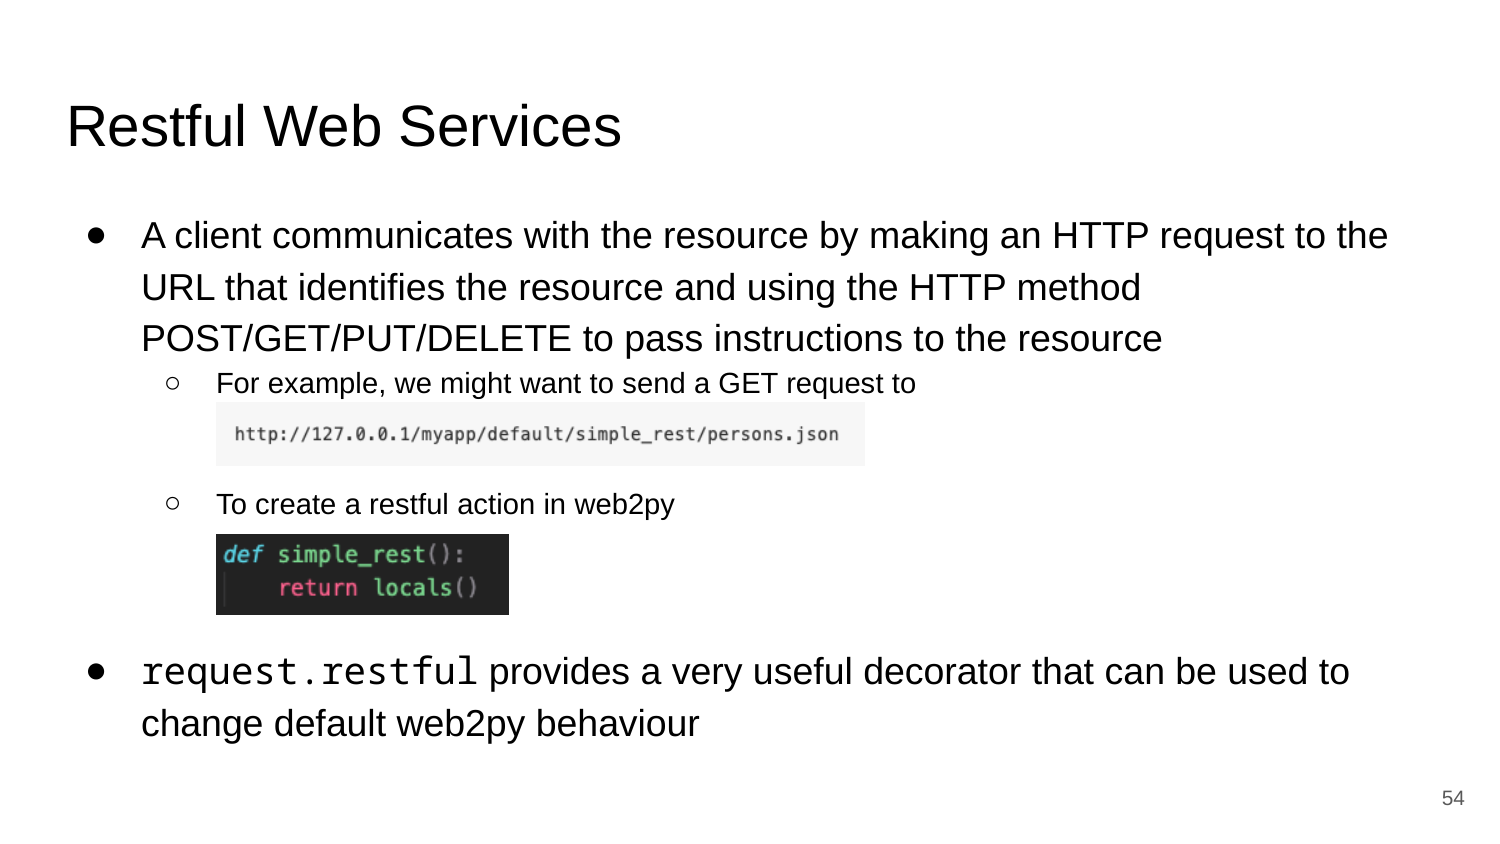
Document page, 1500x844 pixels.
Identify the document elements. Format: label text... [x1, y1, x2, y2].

title Restful Web Services [51, 72, 1449, 167]
list A client communicates with the resource by making an HTTP request to the URL that identifies the resource and using the HTTP method POST/GET/PUT/DELETE to pass instructions to the resource For example, we might want to send a GET request to To create a restful action in web2py request.restful provides a very useful decorator that can be used to change default web2py behaviour [51, 189, 1449, 750]
picture [216, 534, 510, 615]
slide_number ‹#› [1389, 764, 1480, 830]
picture [216, 402, 865, 466]
